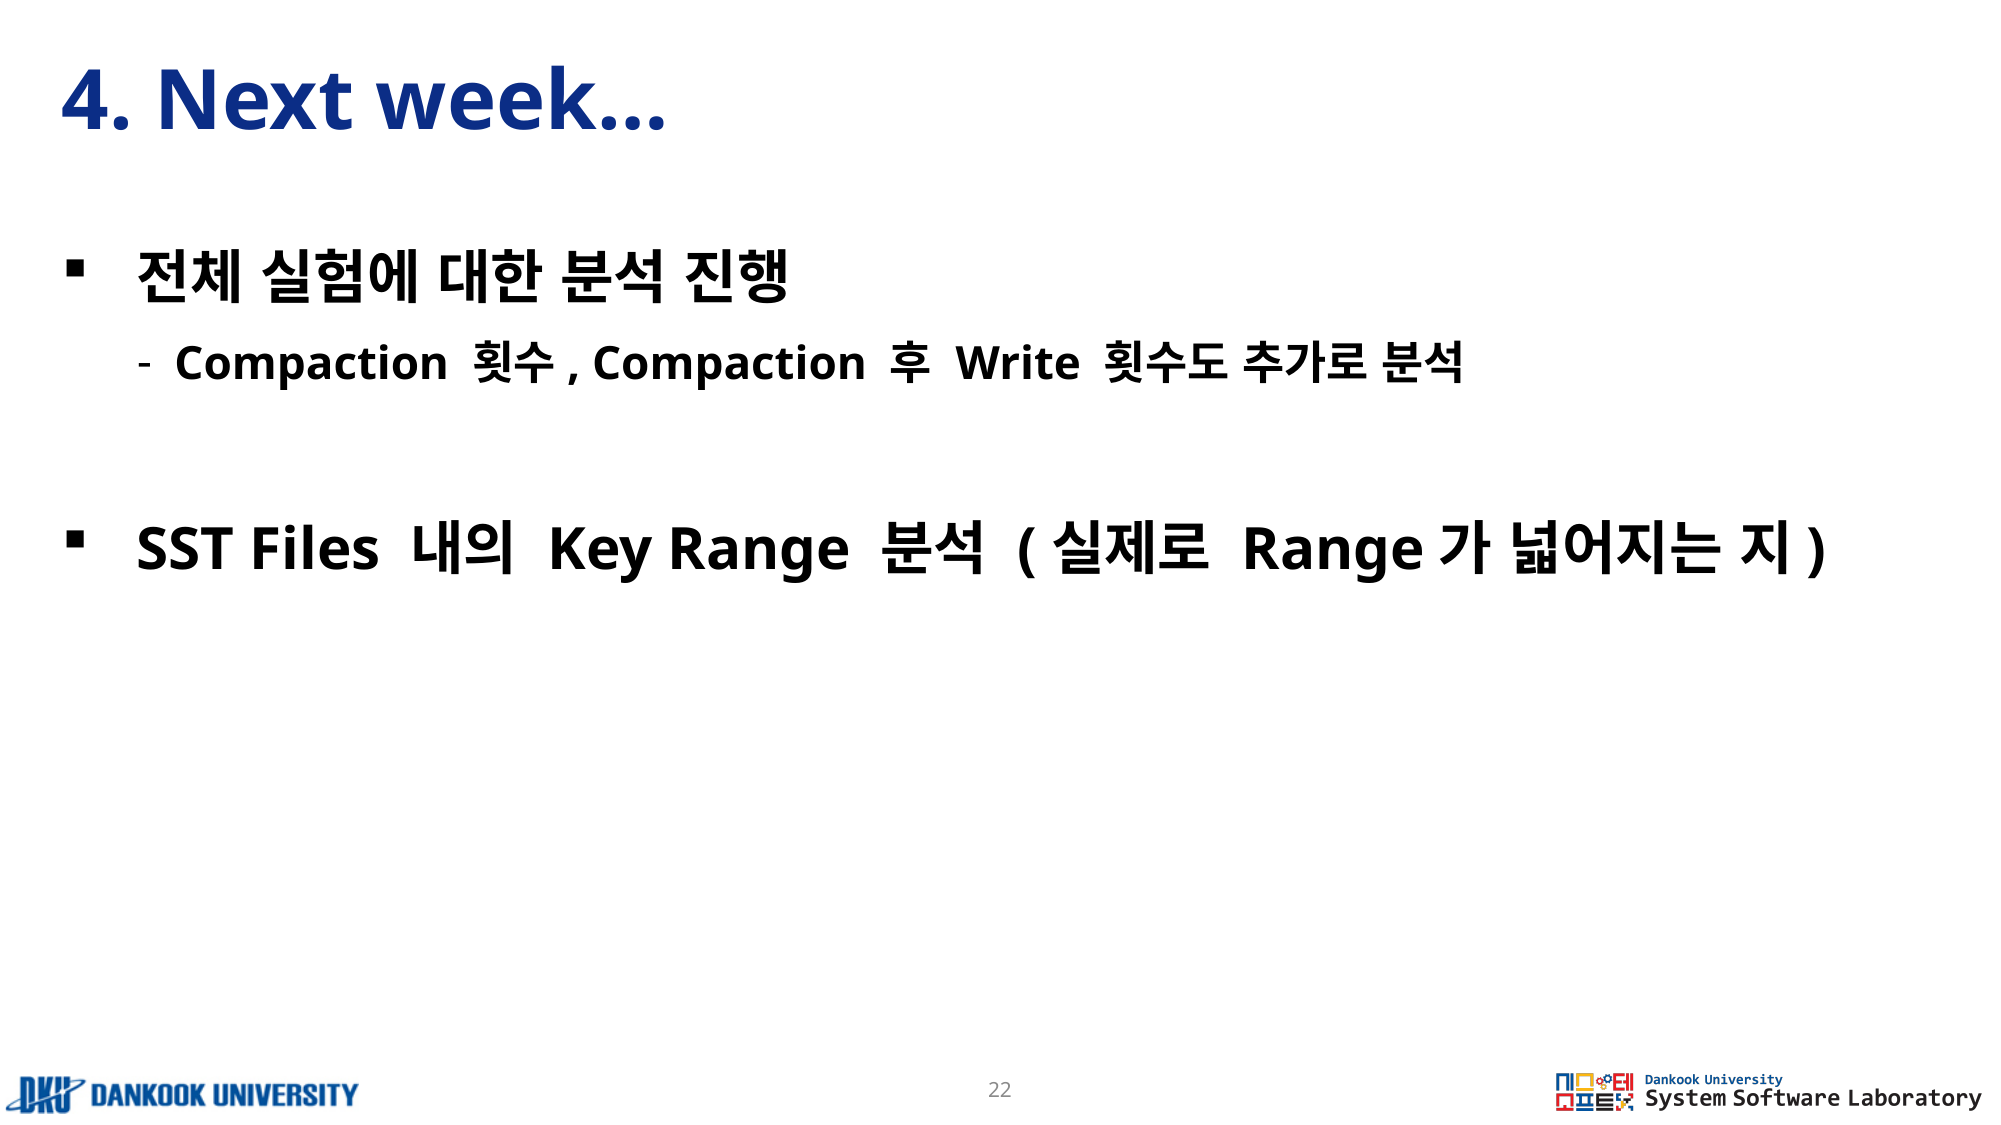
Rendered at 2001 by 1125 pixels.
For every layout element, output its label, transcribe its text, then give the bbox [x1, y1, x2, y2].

slide_number 22 [774, 1067, 1225, 1116]
list 전체 실험에 대한 분석 진행 Compaction 횟수, Compaction 후 Write 횟수도 추가로 분석 SST Files 내의 Key Range 분석 (실제로 Range가 넓어지는 지) [46, 219, 1945, 1050]
picture [5, 1076, 359, 1114]
picture [1548, 1064, 2001, 1125]
title 4. Next week… [46, 34, 1504, 171]
